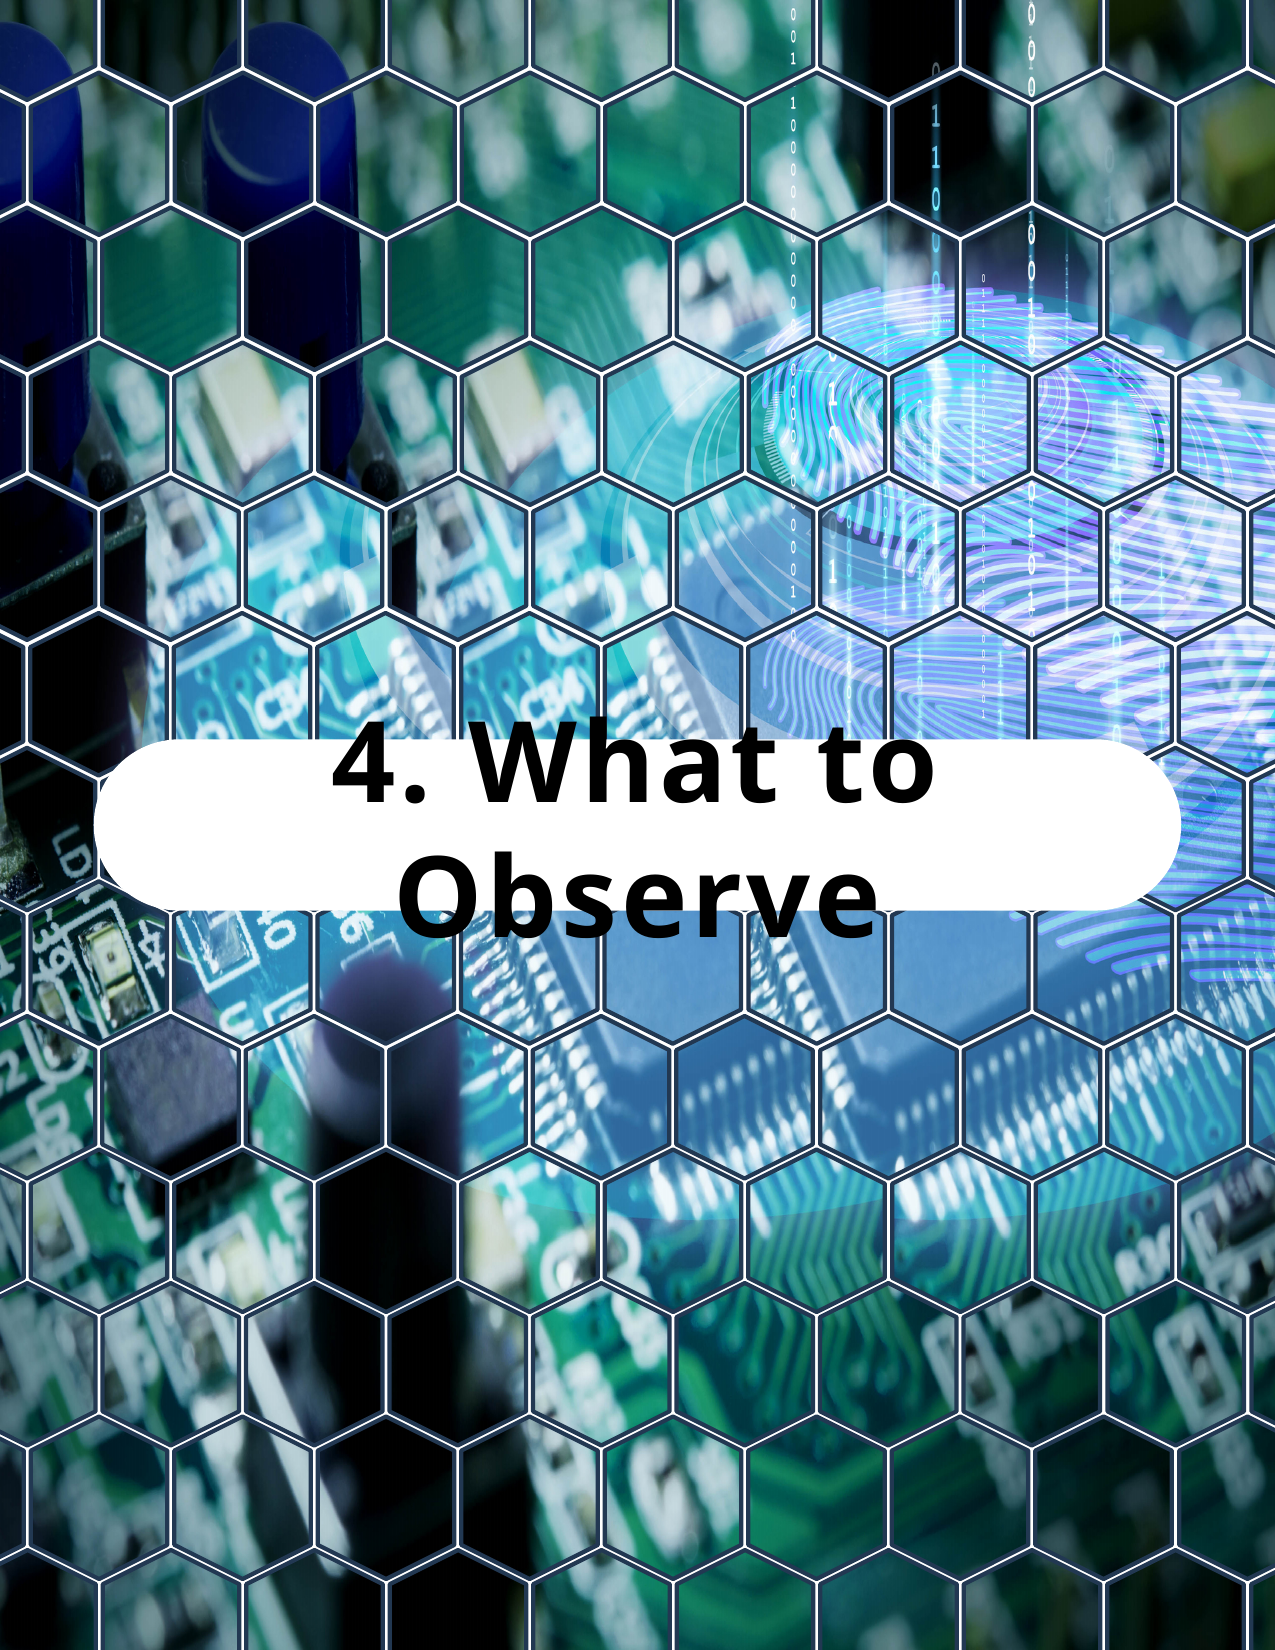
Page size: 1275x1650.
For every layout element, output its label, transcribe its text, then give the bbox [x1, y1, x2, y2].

text_box [674, 0, 816, 102]
text_box [961, 0, 1103, 102]
text_box [602, 611, 744, 737]
text_box [1033, 611, 1174, 755]
text_box [603, 70, 744, 237]
text_box [603, 340, 744, 507]
text_box [1033, 340, 1175, 507]
text_box [1249, 0, 1275, 81]
text_box [889, 913, 1031, 1046]
text_box [100, 475, 241, 642]
text_box [28, 611, 169, 778]
text_box [1105, 205, 1246, 372]
text_box [100, 0, 242, 102]
text_box [746, 340, 888, 507]
text_box [387, 0, 529, 102]
text_box [818, 1014, 1275, 1650]
text_box [818, 205, 959, 372]
text_box [531, 0, 672, 102]
text_box [1033, 70, 1175, 237]
text_box [315, 913, 457, 1046]
text_box [0, 1014, 1246, 1650]
text_box [316, 70, 457, 237]
text_box [818, 475, 959, 642]
text_box [746, 70, 888, 237]
text_box [961, 475, 1103, 642]
text_box [0, 205, 98, 372]
text_box [674, 205, 816, 372]
text_box [0, 475, 98, 642]
text_box [0, 0, 98, 102]
text_box [243, 475, 385, 642]
text_box [171, 913, 313, 1046]
text_box [1105, 475, 1246, 642]
text_box [961, 205, 1103, 372]
text_box [1249, 227, 1275, 351]
text_box [244, 205, 385, 372]
text_box [172, 70, 314, 237]
text_box [1176, 611, 1275, 778]
text_box [0, 92, 26, 216]
text_box [0, 633, 26, 756]
text_box [459, 611, 600, 737]
text_box [746, 611, 887, 737]
text_box [171, 611, 313, 737]
text_box [387, 475, 529, 642]
text_box [0, 745, 170, 1046]
text_box [889, 611, 1031, 737]
text_box [244, 0, 385, 102]
text_box [459, 340, 601, 507]
text_box [531, 205, 672, 372]
text_box [28, 70, 170, 237]
text_box [602, 913, 744, 1046]
text_box [890, 340, 1031, 507]
text_box [746, 913, 888, 1046]
text_box [674, 475, 816, 642]
text_box [172, 340, 313, 507]
text_box [458, 913, 600, 1046]
text_box [1249, 497, 1275, 621]
text_box [387, 205, 529, 372]
text_box [0, 362, 26, 486]
text_box [818, 0, 959, 102]
text_box [315, 611, 456, 737]
text_box [531, 475, 672, 642]
text_box [1033, 745, 1275, 1046]
text_box [459, 70, 601, 237]
text_box [1177, 340, 1275, 507]
text_box [890, 70, 1031, 237]
text_box [100, 205, 241, 372]
text_box 4. What to Observe [91, 737, 1184, 913]
text_box [28, 340, 170, 507]
text_box [1177, 70, 1275, 237]
text_box [1105, 0, 1246, 102]
text_box [316, 340, 457, 507]
